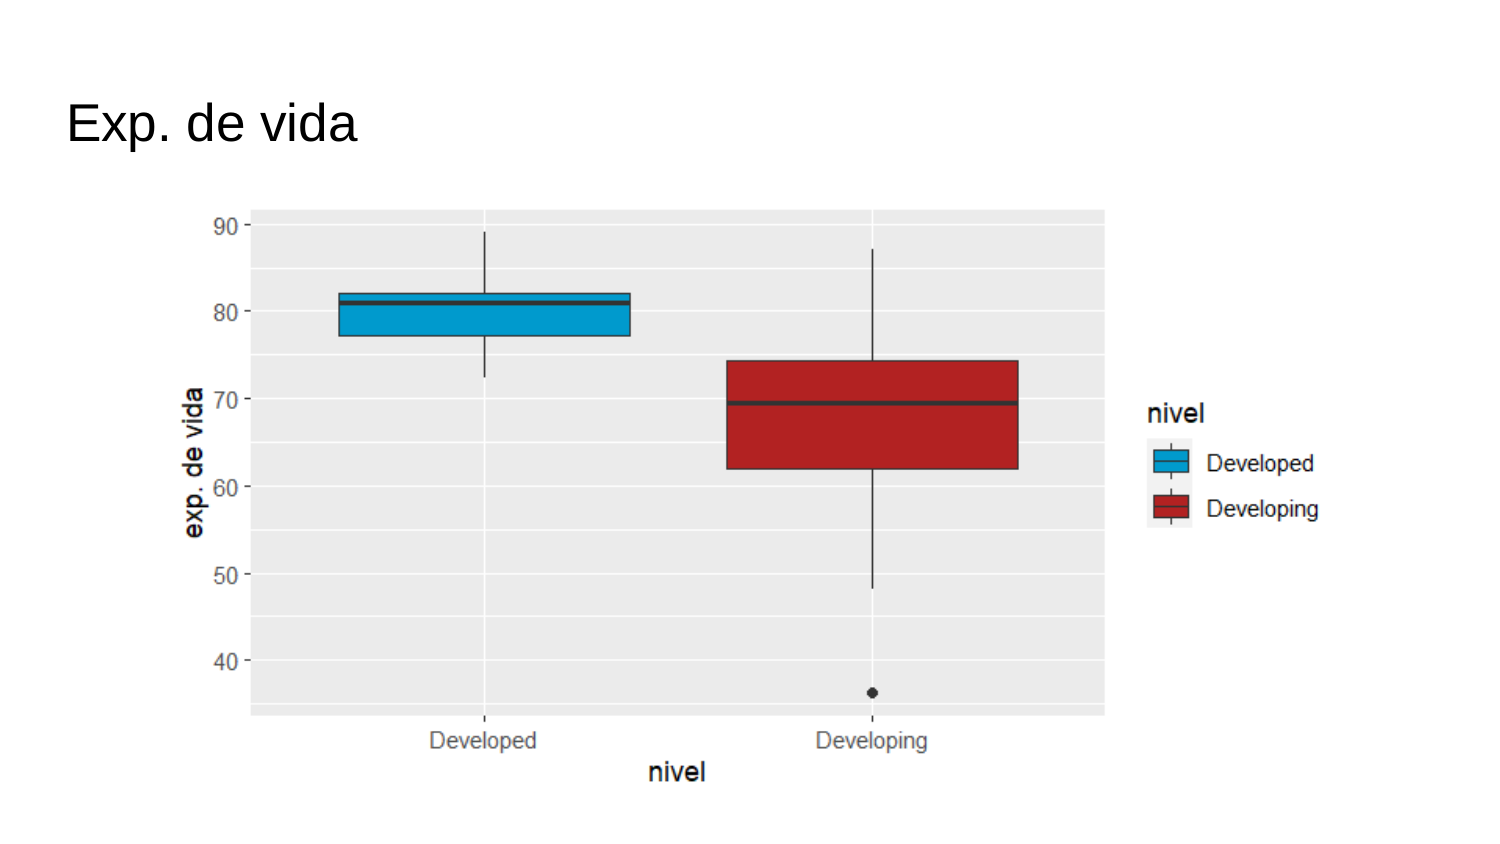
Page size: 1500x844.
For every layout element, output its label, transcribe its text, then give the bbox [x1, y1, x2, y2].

title Exp. de vida [51, 72, 1449, 167]
picture [165, 196, 1349, 802]
